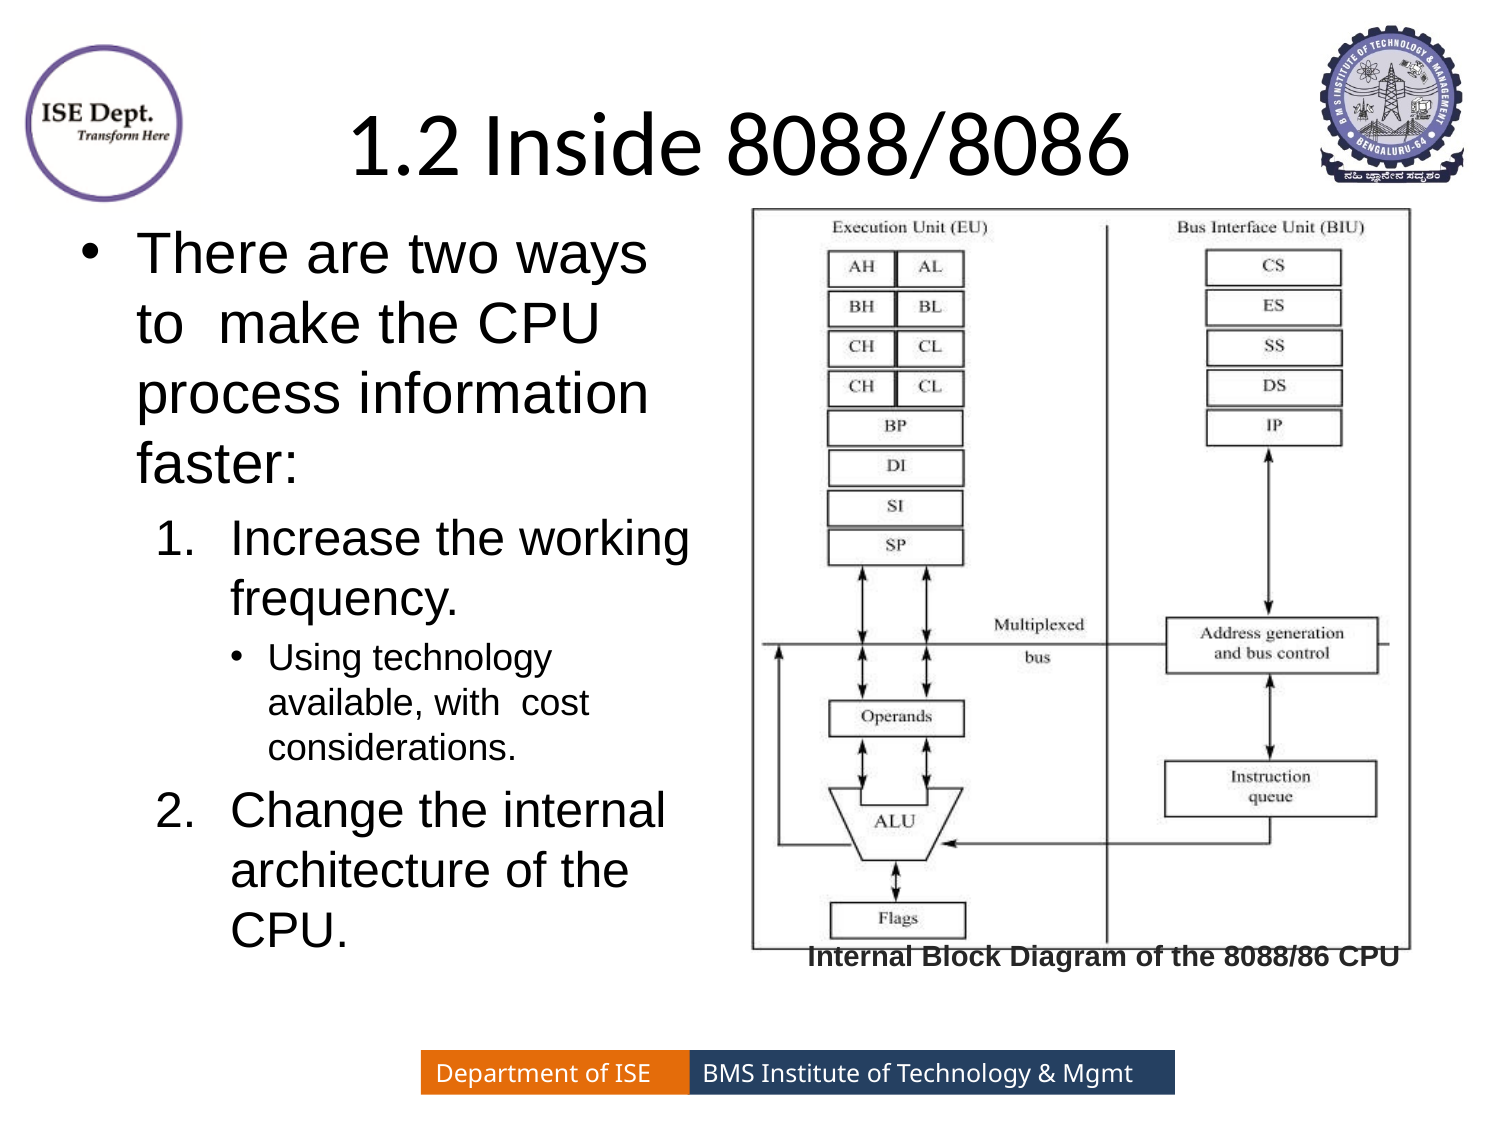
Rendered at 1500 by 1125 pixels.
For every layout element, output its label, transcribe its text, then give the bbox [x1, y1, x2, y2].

list Internal Block Diagram of the 8088/86 CPU [750, 208, 1413, 953]
picture [1287, 0, 1500, 213]
picture [15, 24, 201, 213]
list There are two ways to make the CPU process information faster: Increase the working frequency. Using technology available, with cost considerations. Change the internal architecture of the CPU. [64, 208, 728, 1047]
title 1.2 Inside 8088/8086 [75, 45, 1425, 233]
